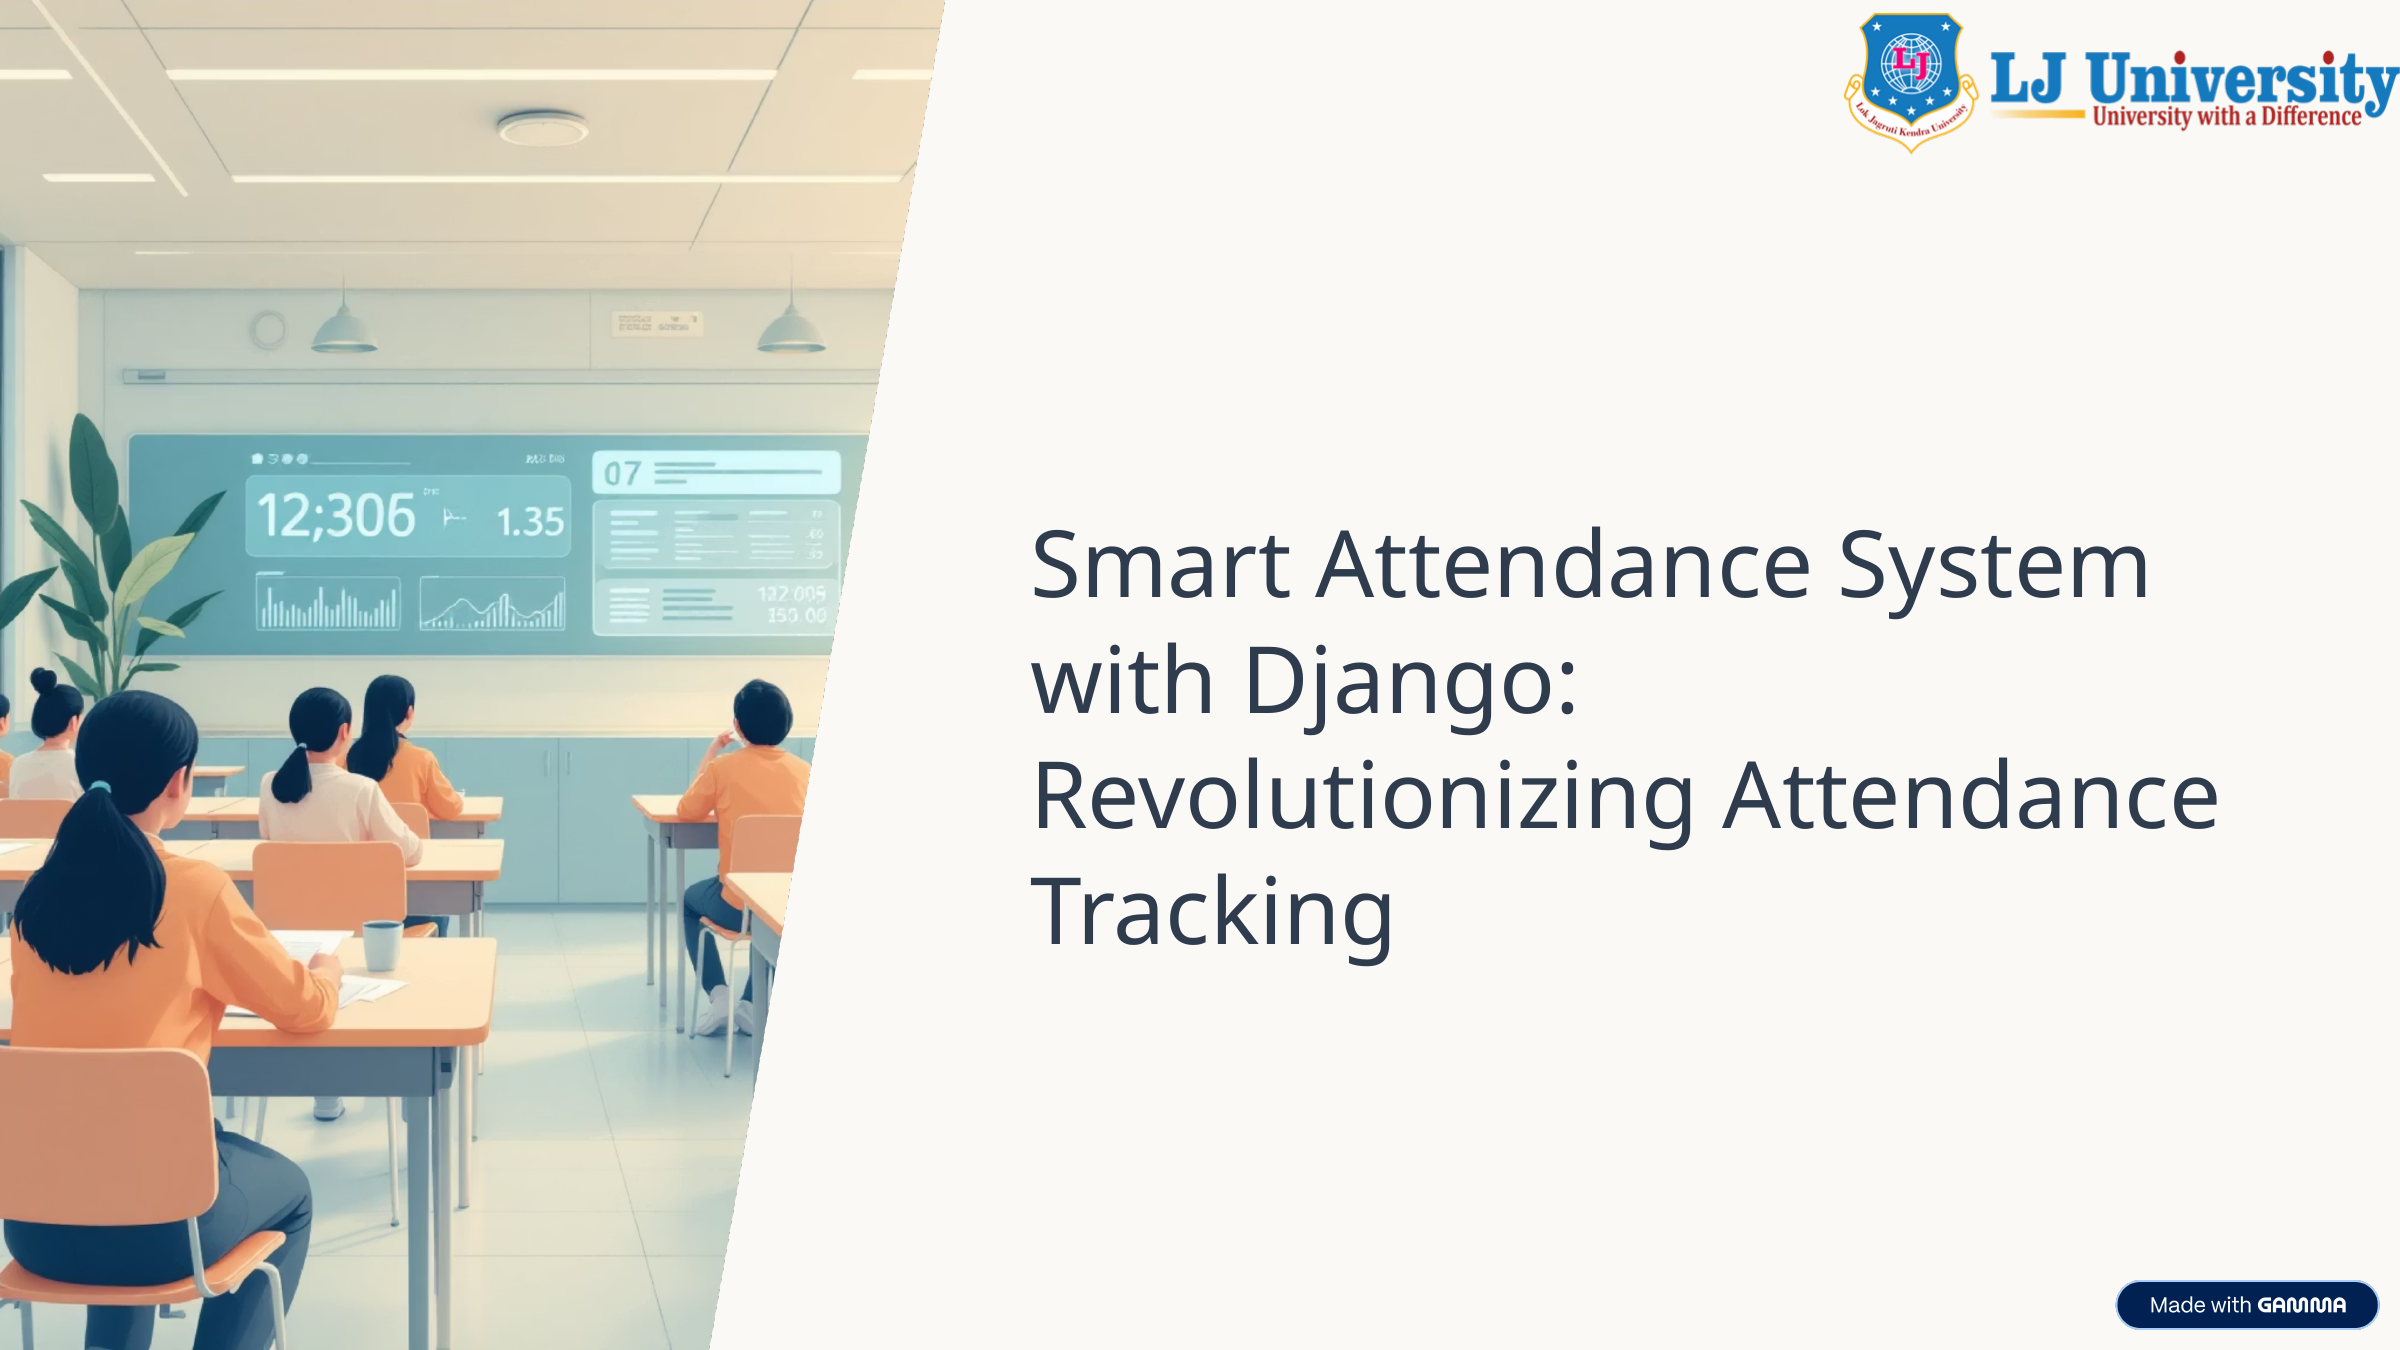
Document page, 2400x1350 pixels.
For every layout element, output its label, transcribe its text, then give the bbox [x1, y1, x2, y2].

picture [0, 0, 945, 1350]
picture [1844, 13, 2400, 305]
text_box Smart Attendance System with Django: Revolutionizing Attendance Tracking [1030, 500, 2270, 850]
picture [2106, 1271, 2389, 1339]
